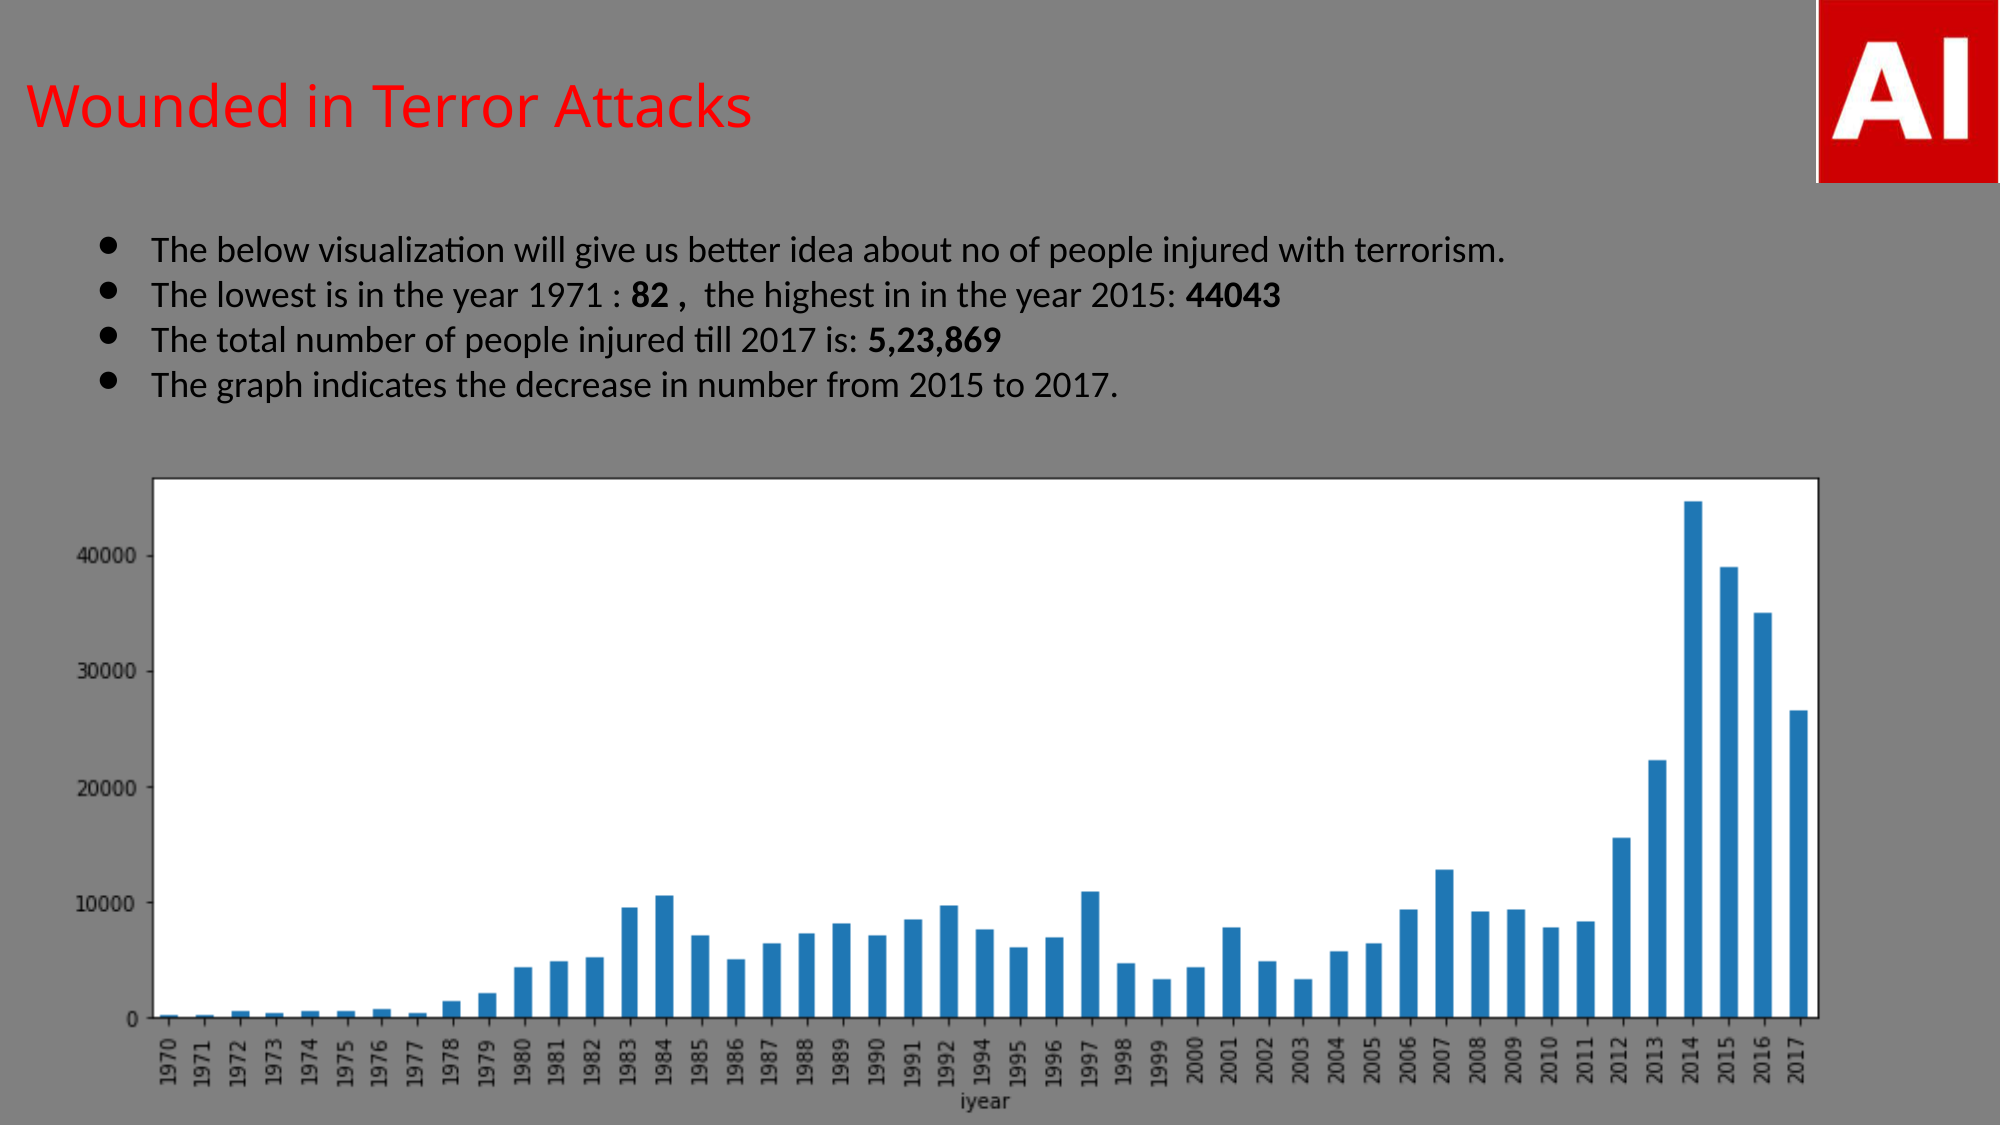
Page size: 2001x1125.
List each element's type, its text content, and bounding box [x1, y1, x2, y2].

title Wounded in Terror Attacks [11, 0, 1737, 218]
picture [61, 464, 1830, 1125]
text_box The below visualization will give us better idea about no of people injured with terrorism. The lowest is in the year 1971 : 82 , the highest in in the year 2015: 44043 The total number of people injured till 2017 is: 5,23,869 The graph indicates the decrease in number from 2015 to 2017. [61, 217, 1669, 413]
picture [1815, 0, 2000, 183]
